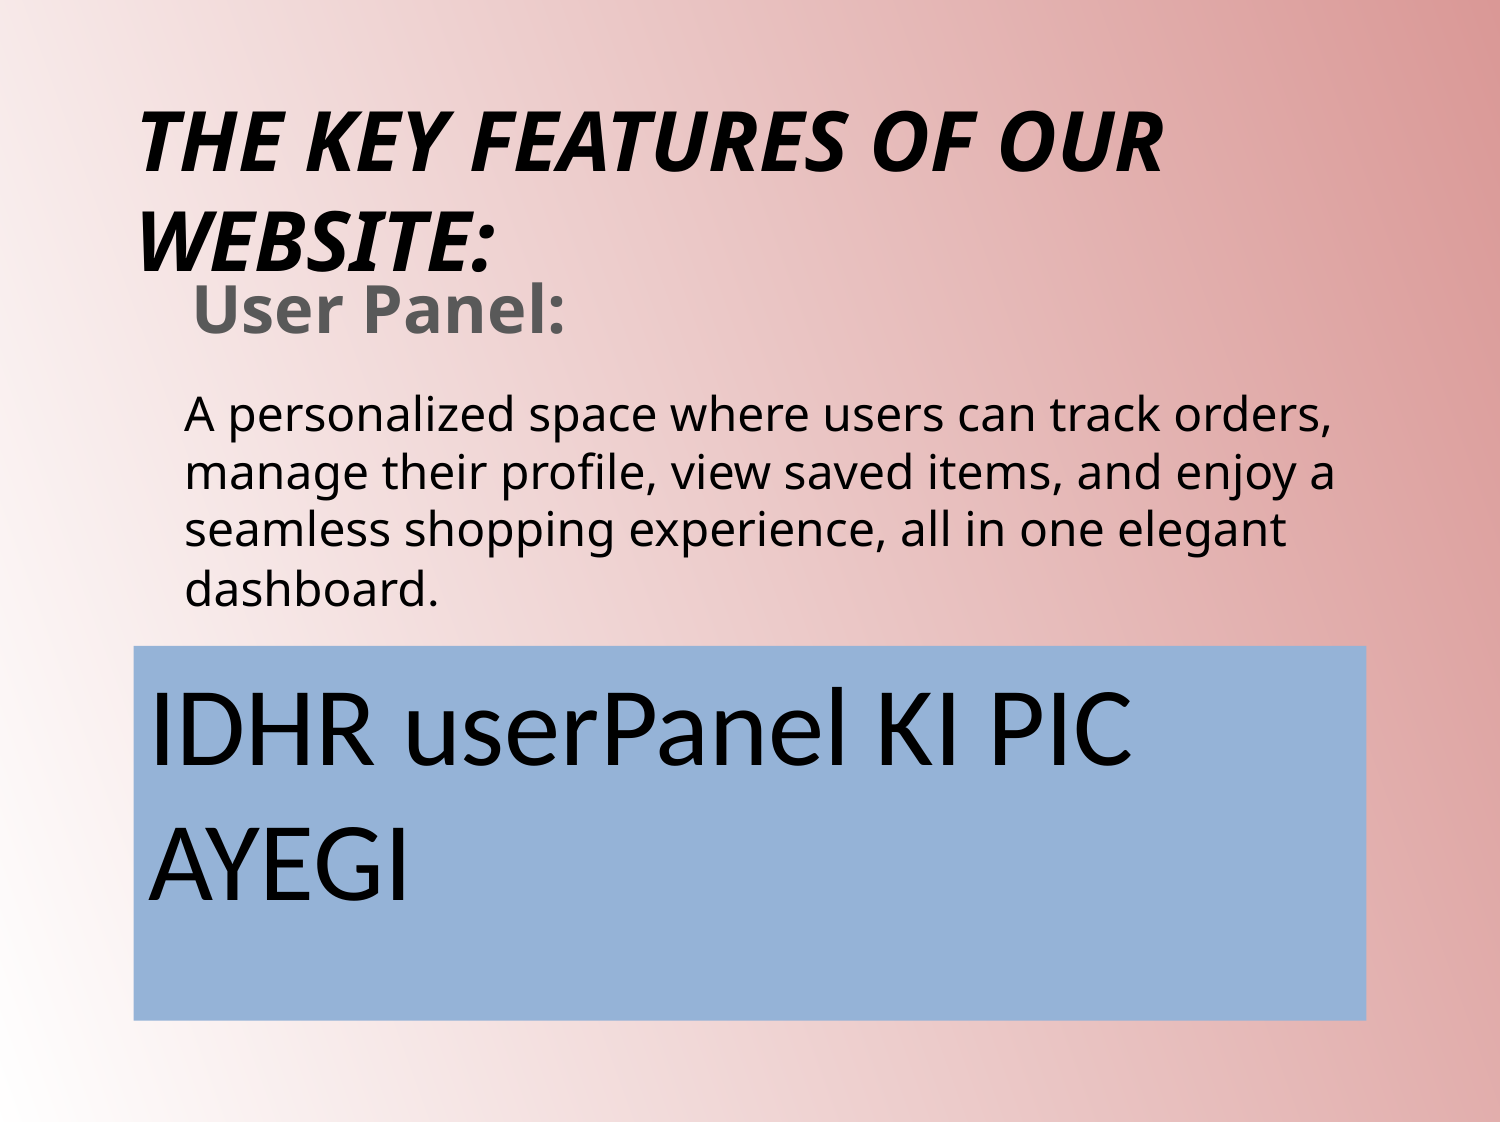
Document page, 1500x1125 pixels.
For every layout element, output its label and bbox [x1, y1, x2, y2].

text_box [0, 0, 1500, 1124]
